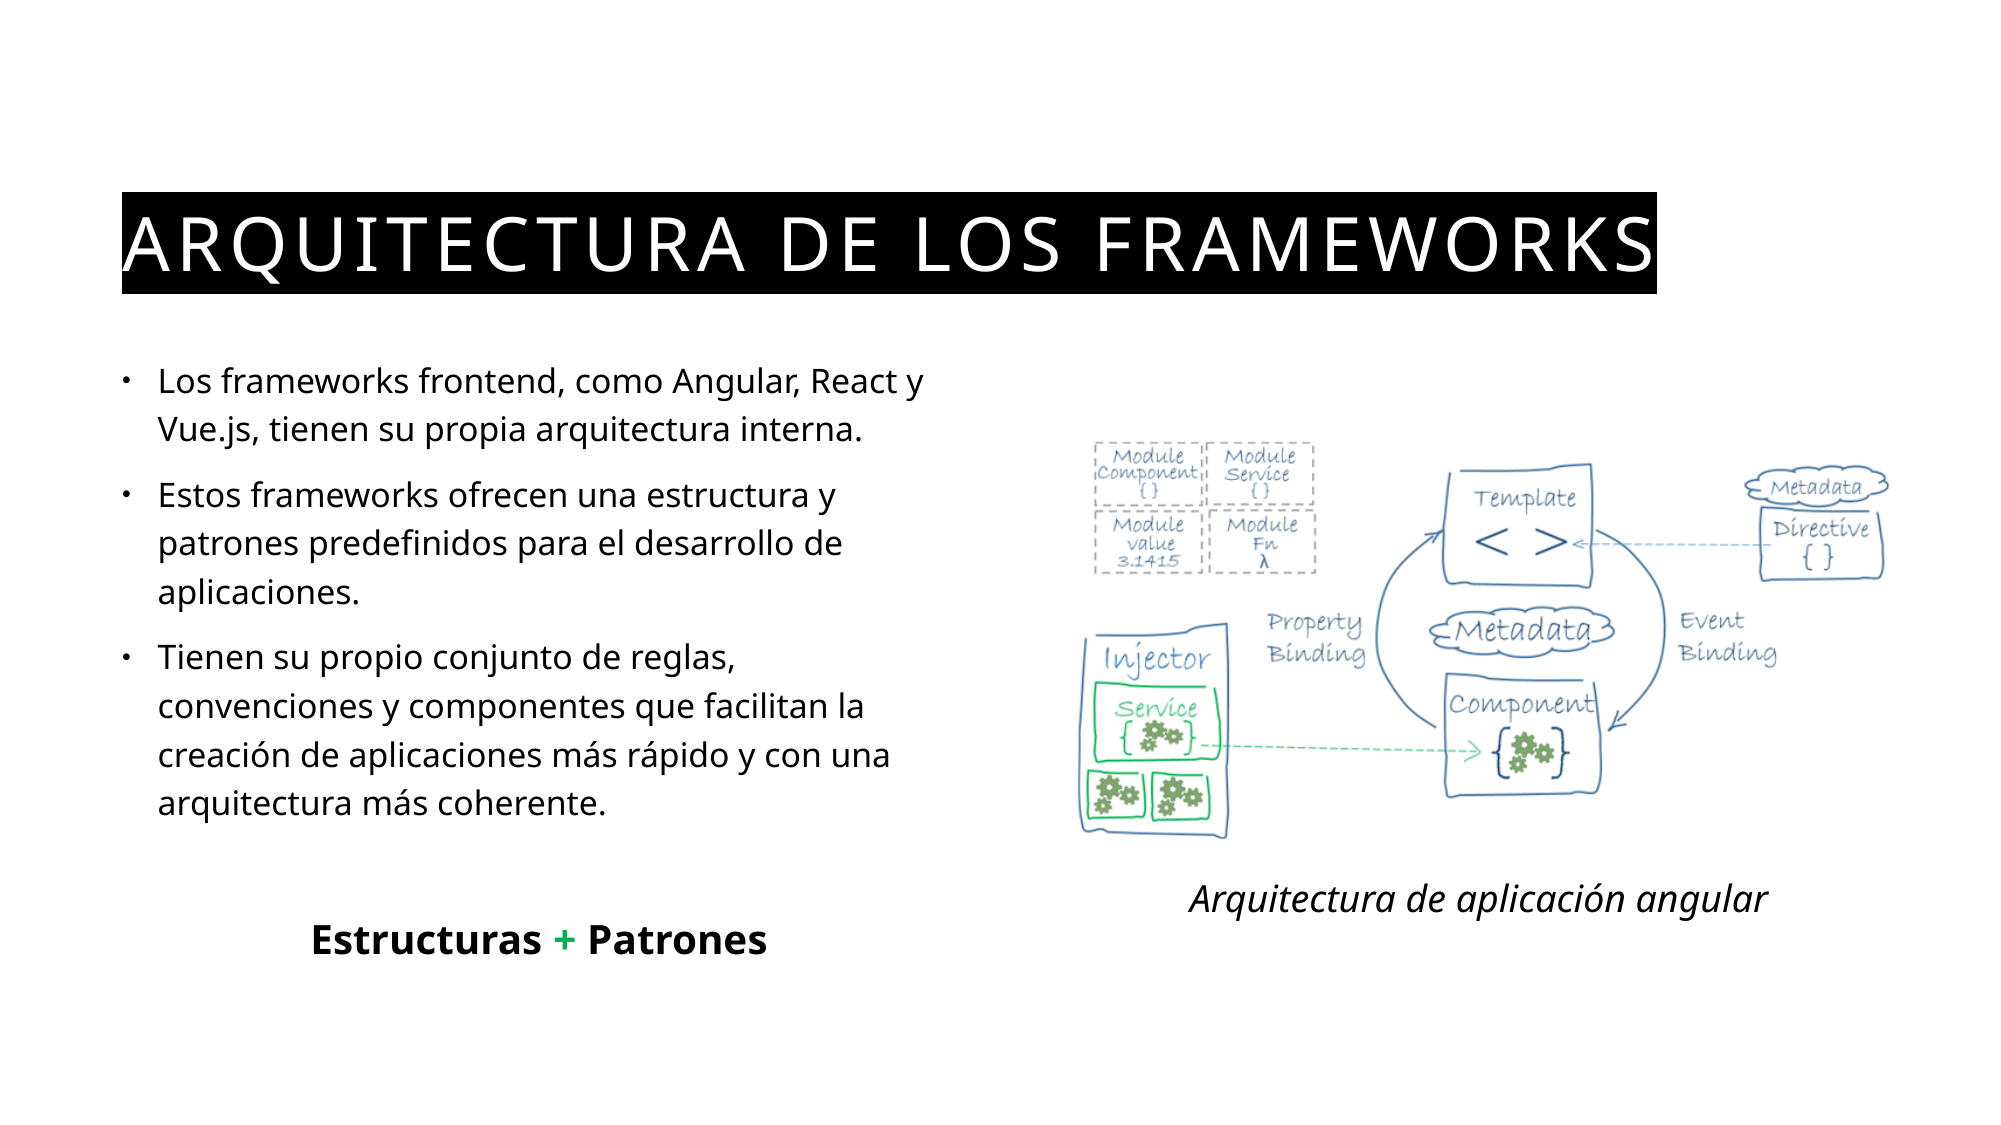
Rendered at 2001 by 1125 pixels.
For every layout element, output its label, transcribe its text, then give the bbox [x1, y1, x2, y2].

title Arquitectura de los frameworks [107, 106, 1850, 295]
list Los frameworks frontend, como Angular, React y Vue.js, tienen su propia arquitectura interna. Estos frameworks ofrecen una estructura y patrones predefinidos para el desarrollo de aplicaciones. Tienen su propio conjunto de reglas, convenciones y componentes que facilitan la creación de aplicaciones más rápido y con una arquitectura más coherente. Estructuras + Patrones [107, 343, 972, 975]
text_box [1075, 432, 1893, 929]
